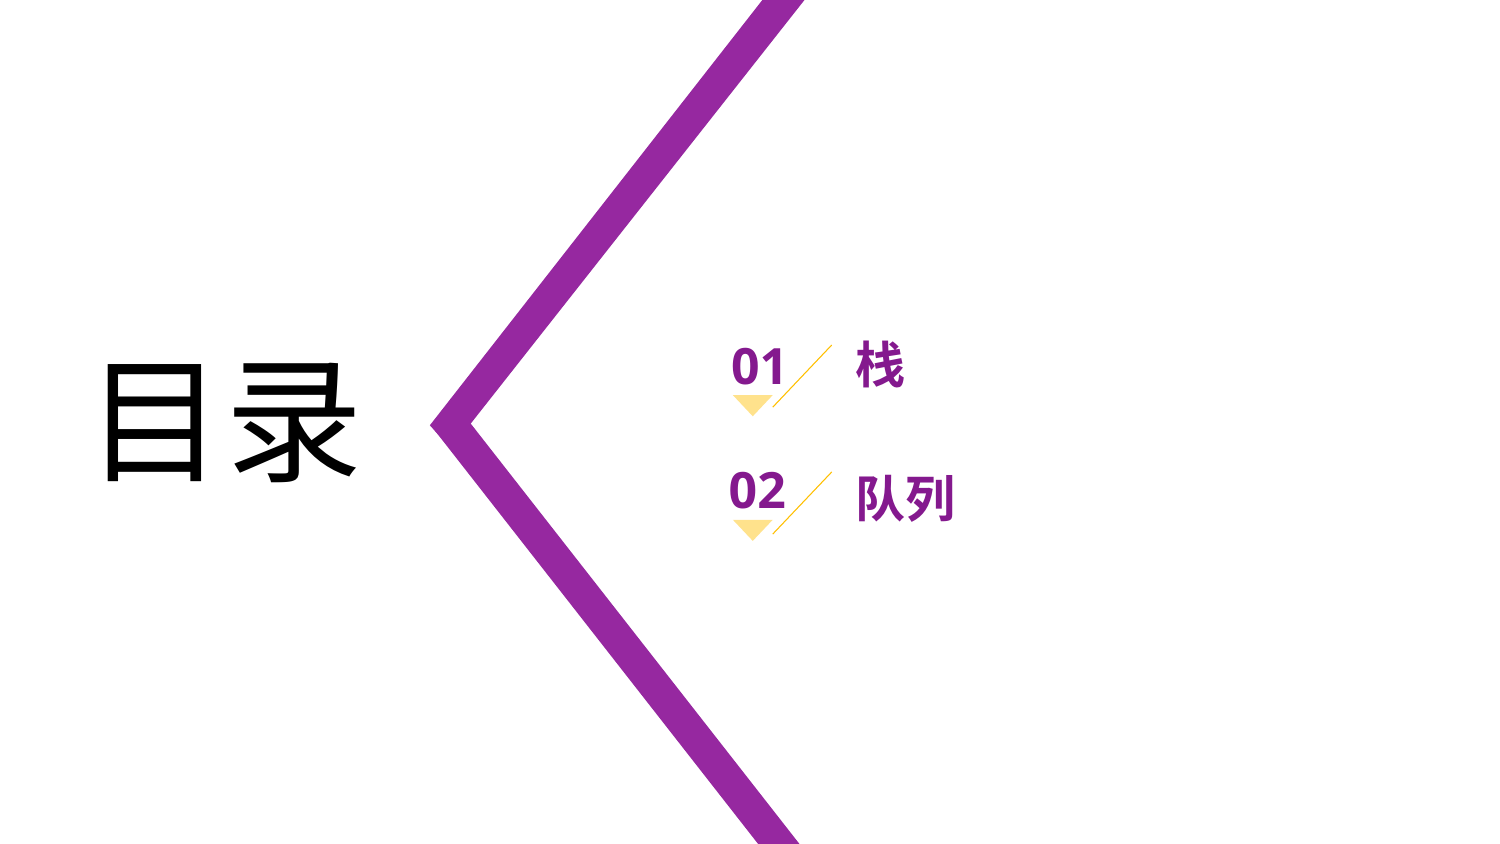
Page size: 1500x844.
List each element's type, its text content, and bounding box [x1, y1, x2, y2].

list 队列 [843, 461, 1370, 525]
list 栈 [844, 327, 1371, 391]
